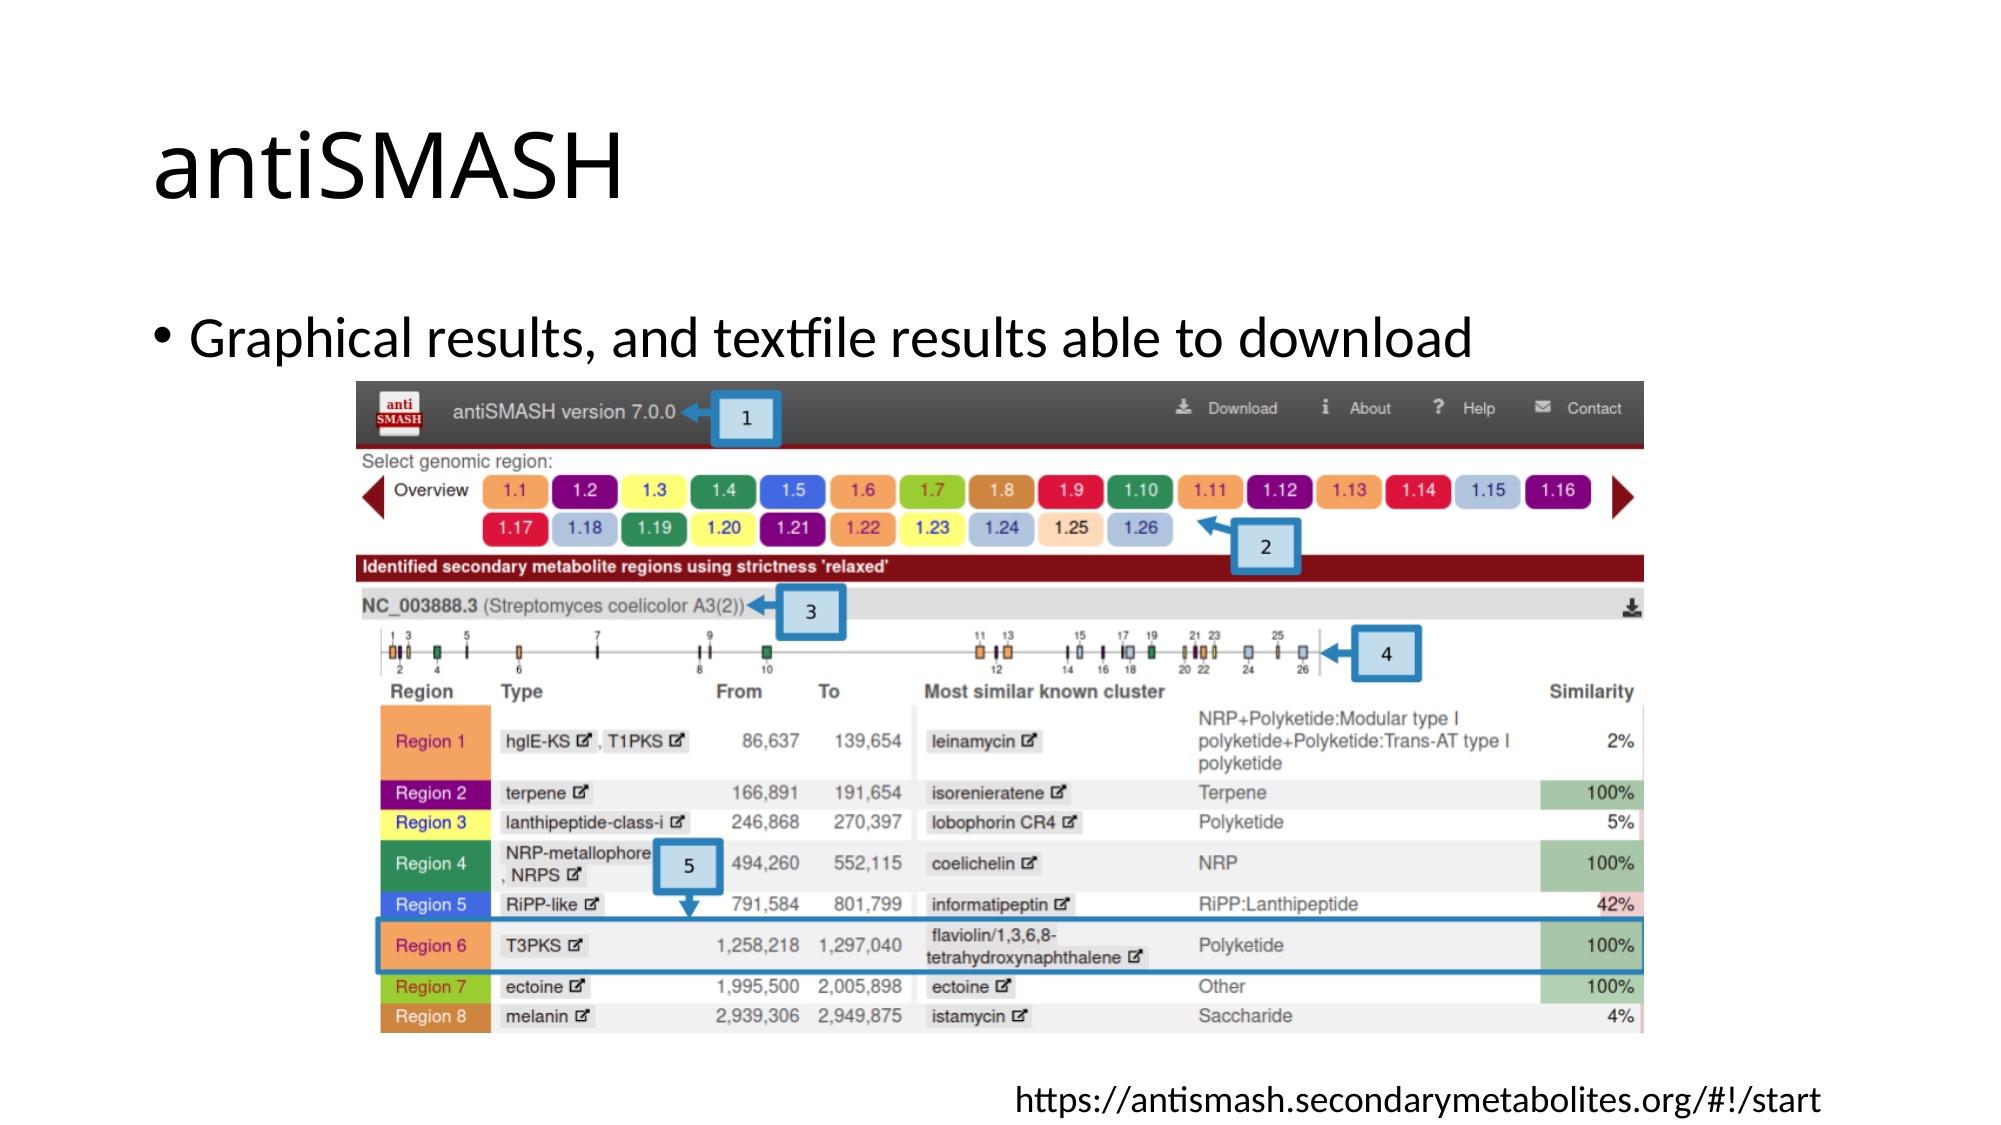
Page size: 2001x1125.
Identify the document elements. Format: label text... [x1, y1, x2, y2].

list Graphical results, and textfile results able to download [137, 299, 1863, 1014]
picture [356, 381, 1644, 1033]
title antiSMASH [137, 59, 1863, 278]
text_box https://antismash.secondarymetabolites.org/#!/start [1000, 1067, 2000, 1125]
